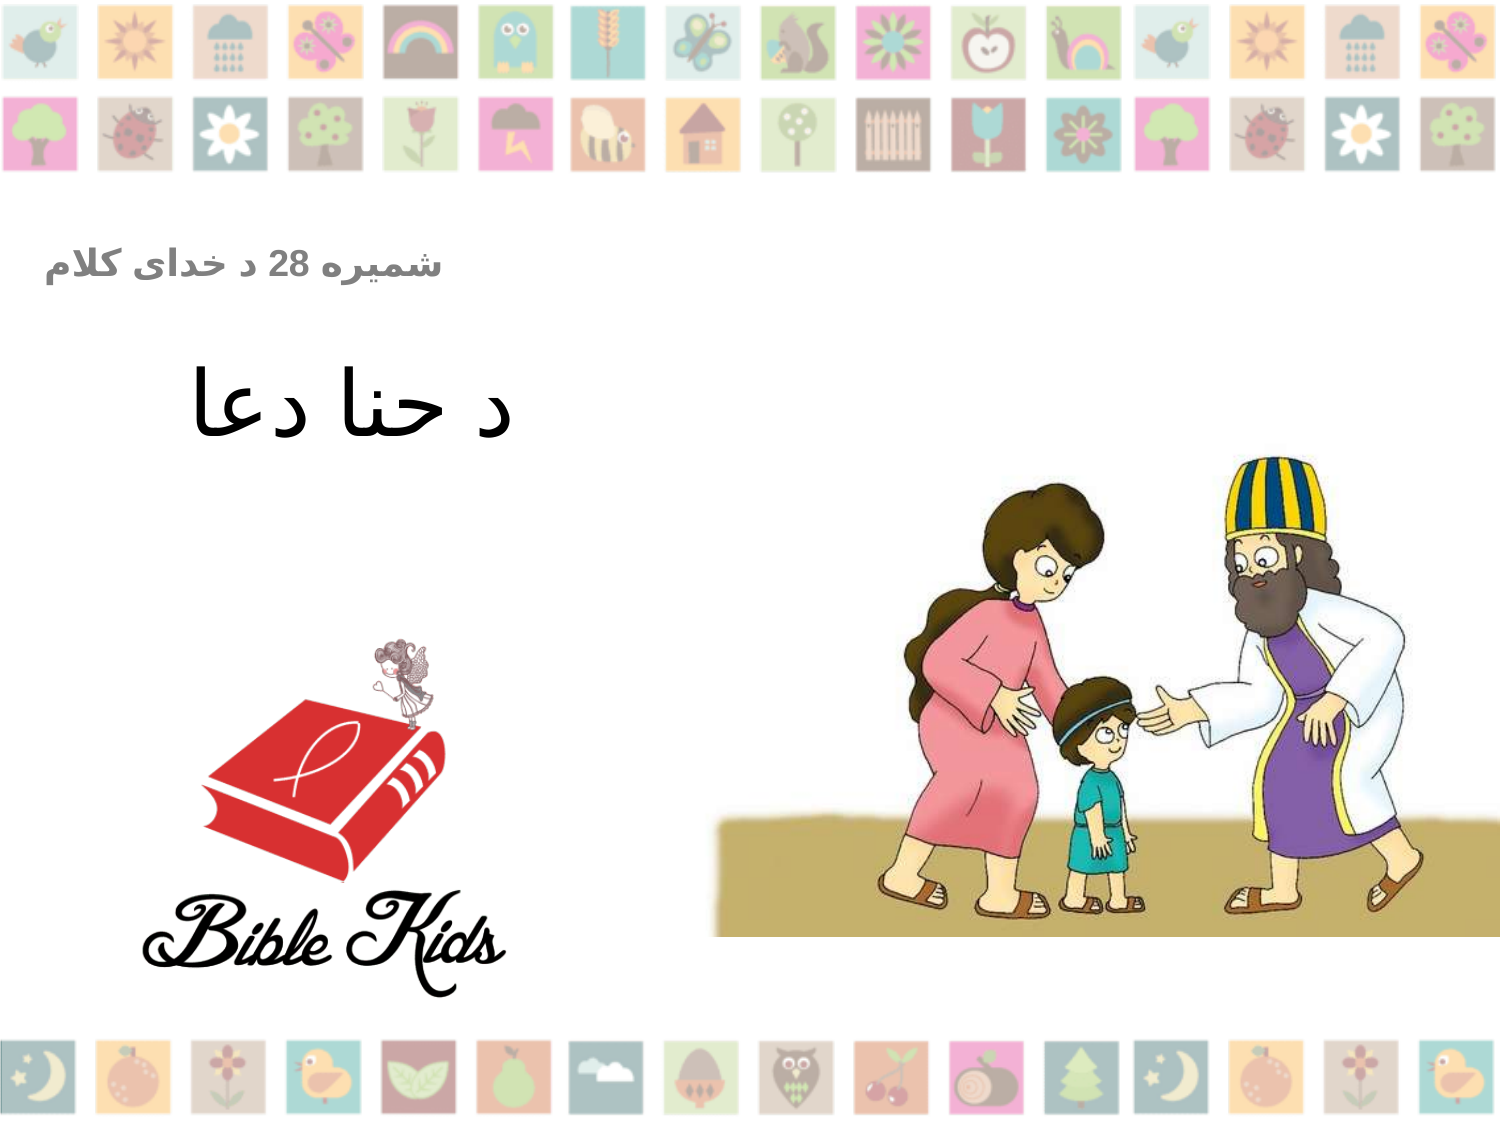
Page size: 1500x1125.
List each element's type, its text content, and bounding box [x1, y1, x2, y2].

picture [117, 600, 544, 1027]
text_box شمیره 28 د خدای کلام [29, 231, 543, 292]
text_box د حنا دعا [29, 336, 638, 462]
picture [643, 328, 1500, 937]
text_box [0, 1028, 1500, 1118]
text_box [0, 3, 1500, 181]
